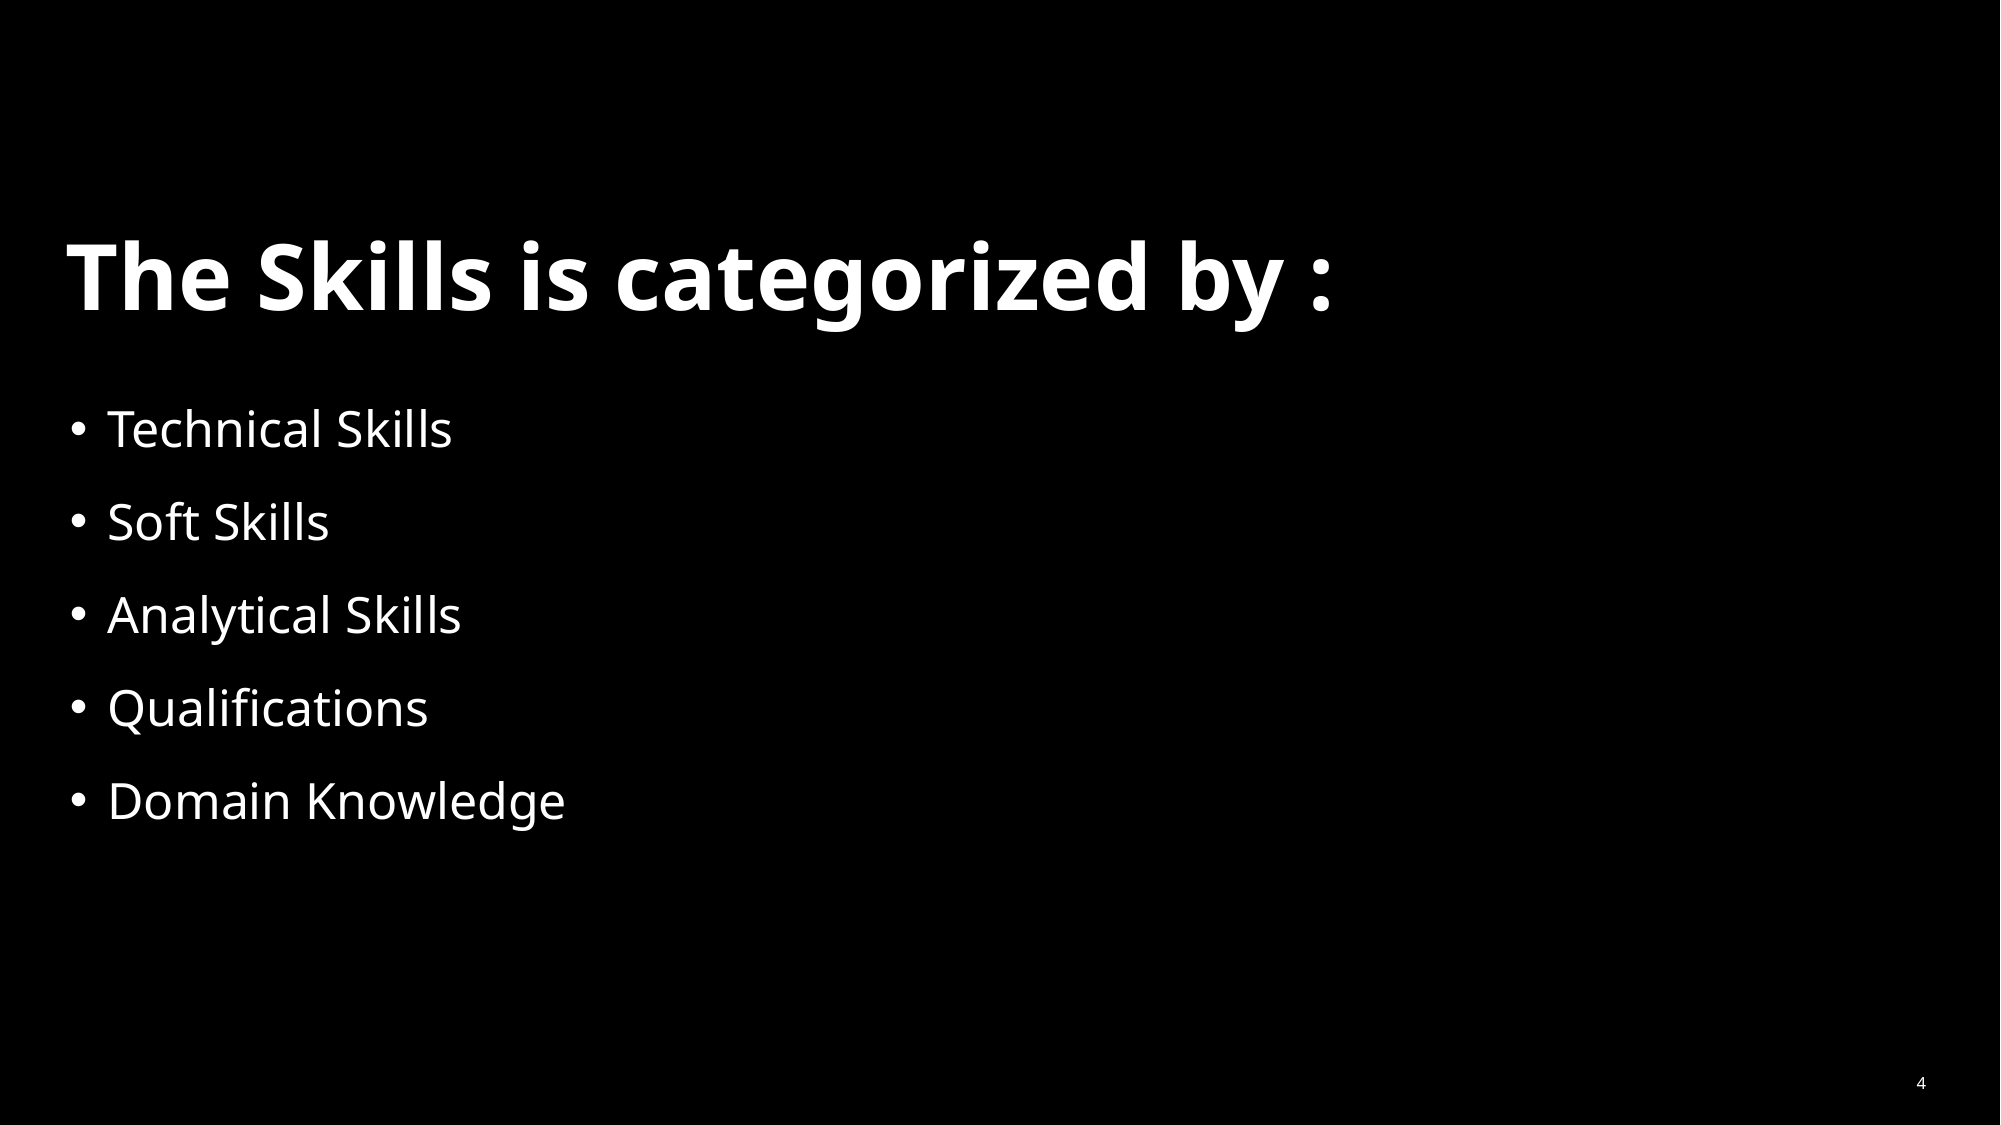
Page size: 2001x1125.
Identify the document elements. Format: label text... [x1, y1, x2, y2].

title The Skills is categorized by : [50, 101, 1684, 338]
list Technical Skills Soft Skills Analytical Skills Qualifications Domain Knowledge [55, 378, 1689, 1014]
slide_number 4 [1870, 1054, 1942, 1114]
